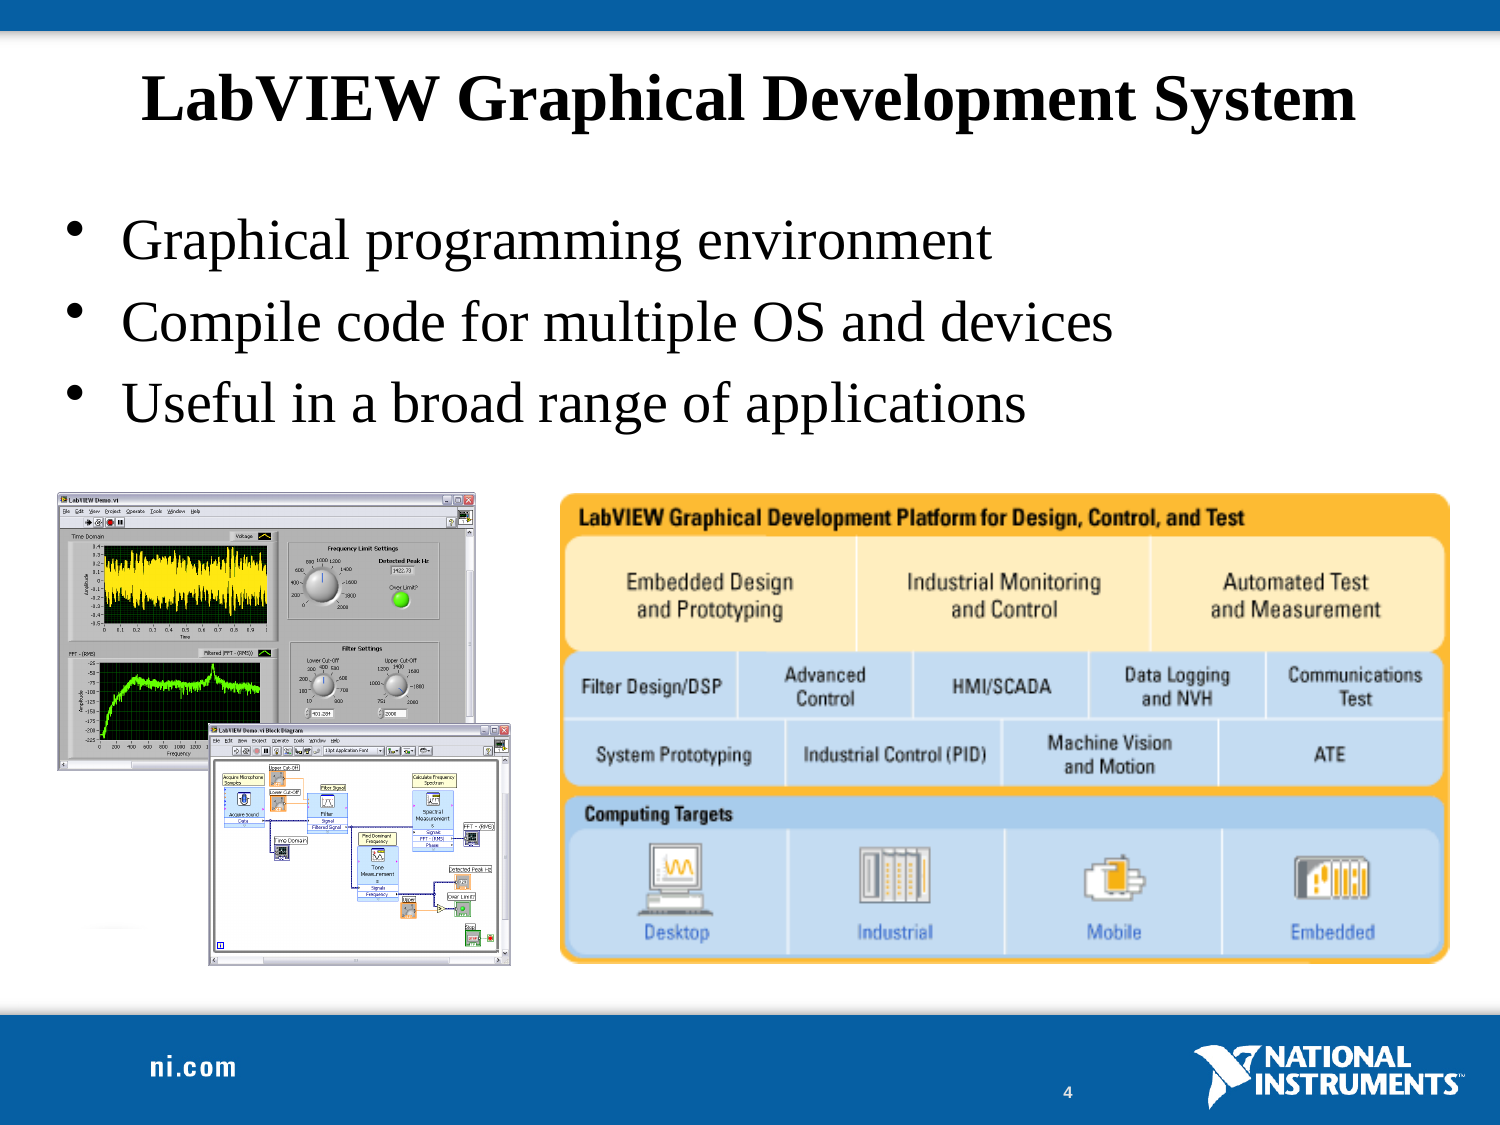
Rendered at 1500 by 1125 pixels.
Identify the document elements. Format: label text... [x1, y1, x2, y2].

picture [0, 0, 1500, 30]
title LabVIEW Graphical Development System [0, 30, 1500, 157]
picture [0, 157, 1500, 1125]
list Graphical programming environment Compile code for multiple OS and devices Useful in a broad range of applications [49, 193, 1451, 485]
